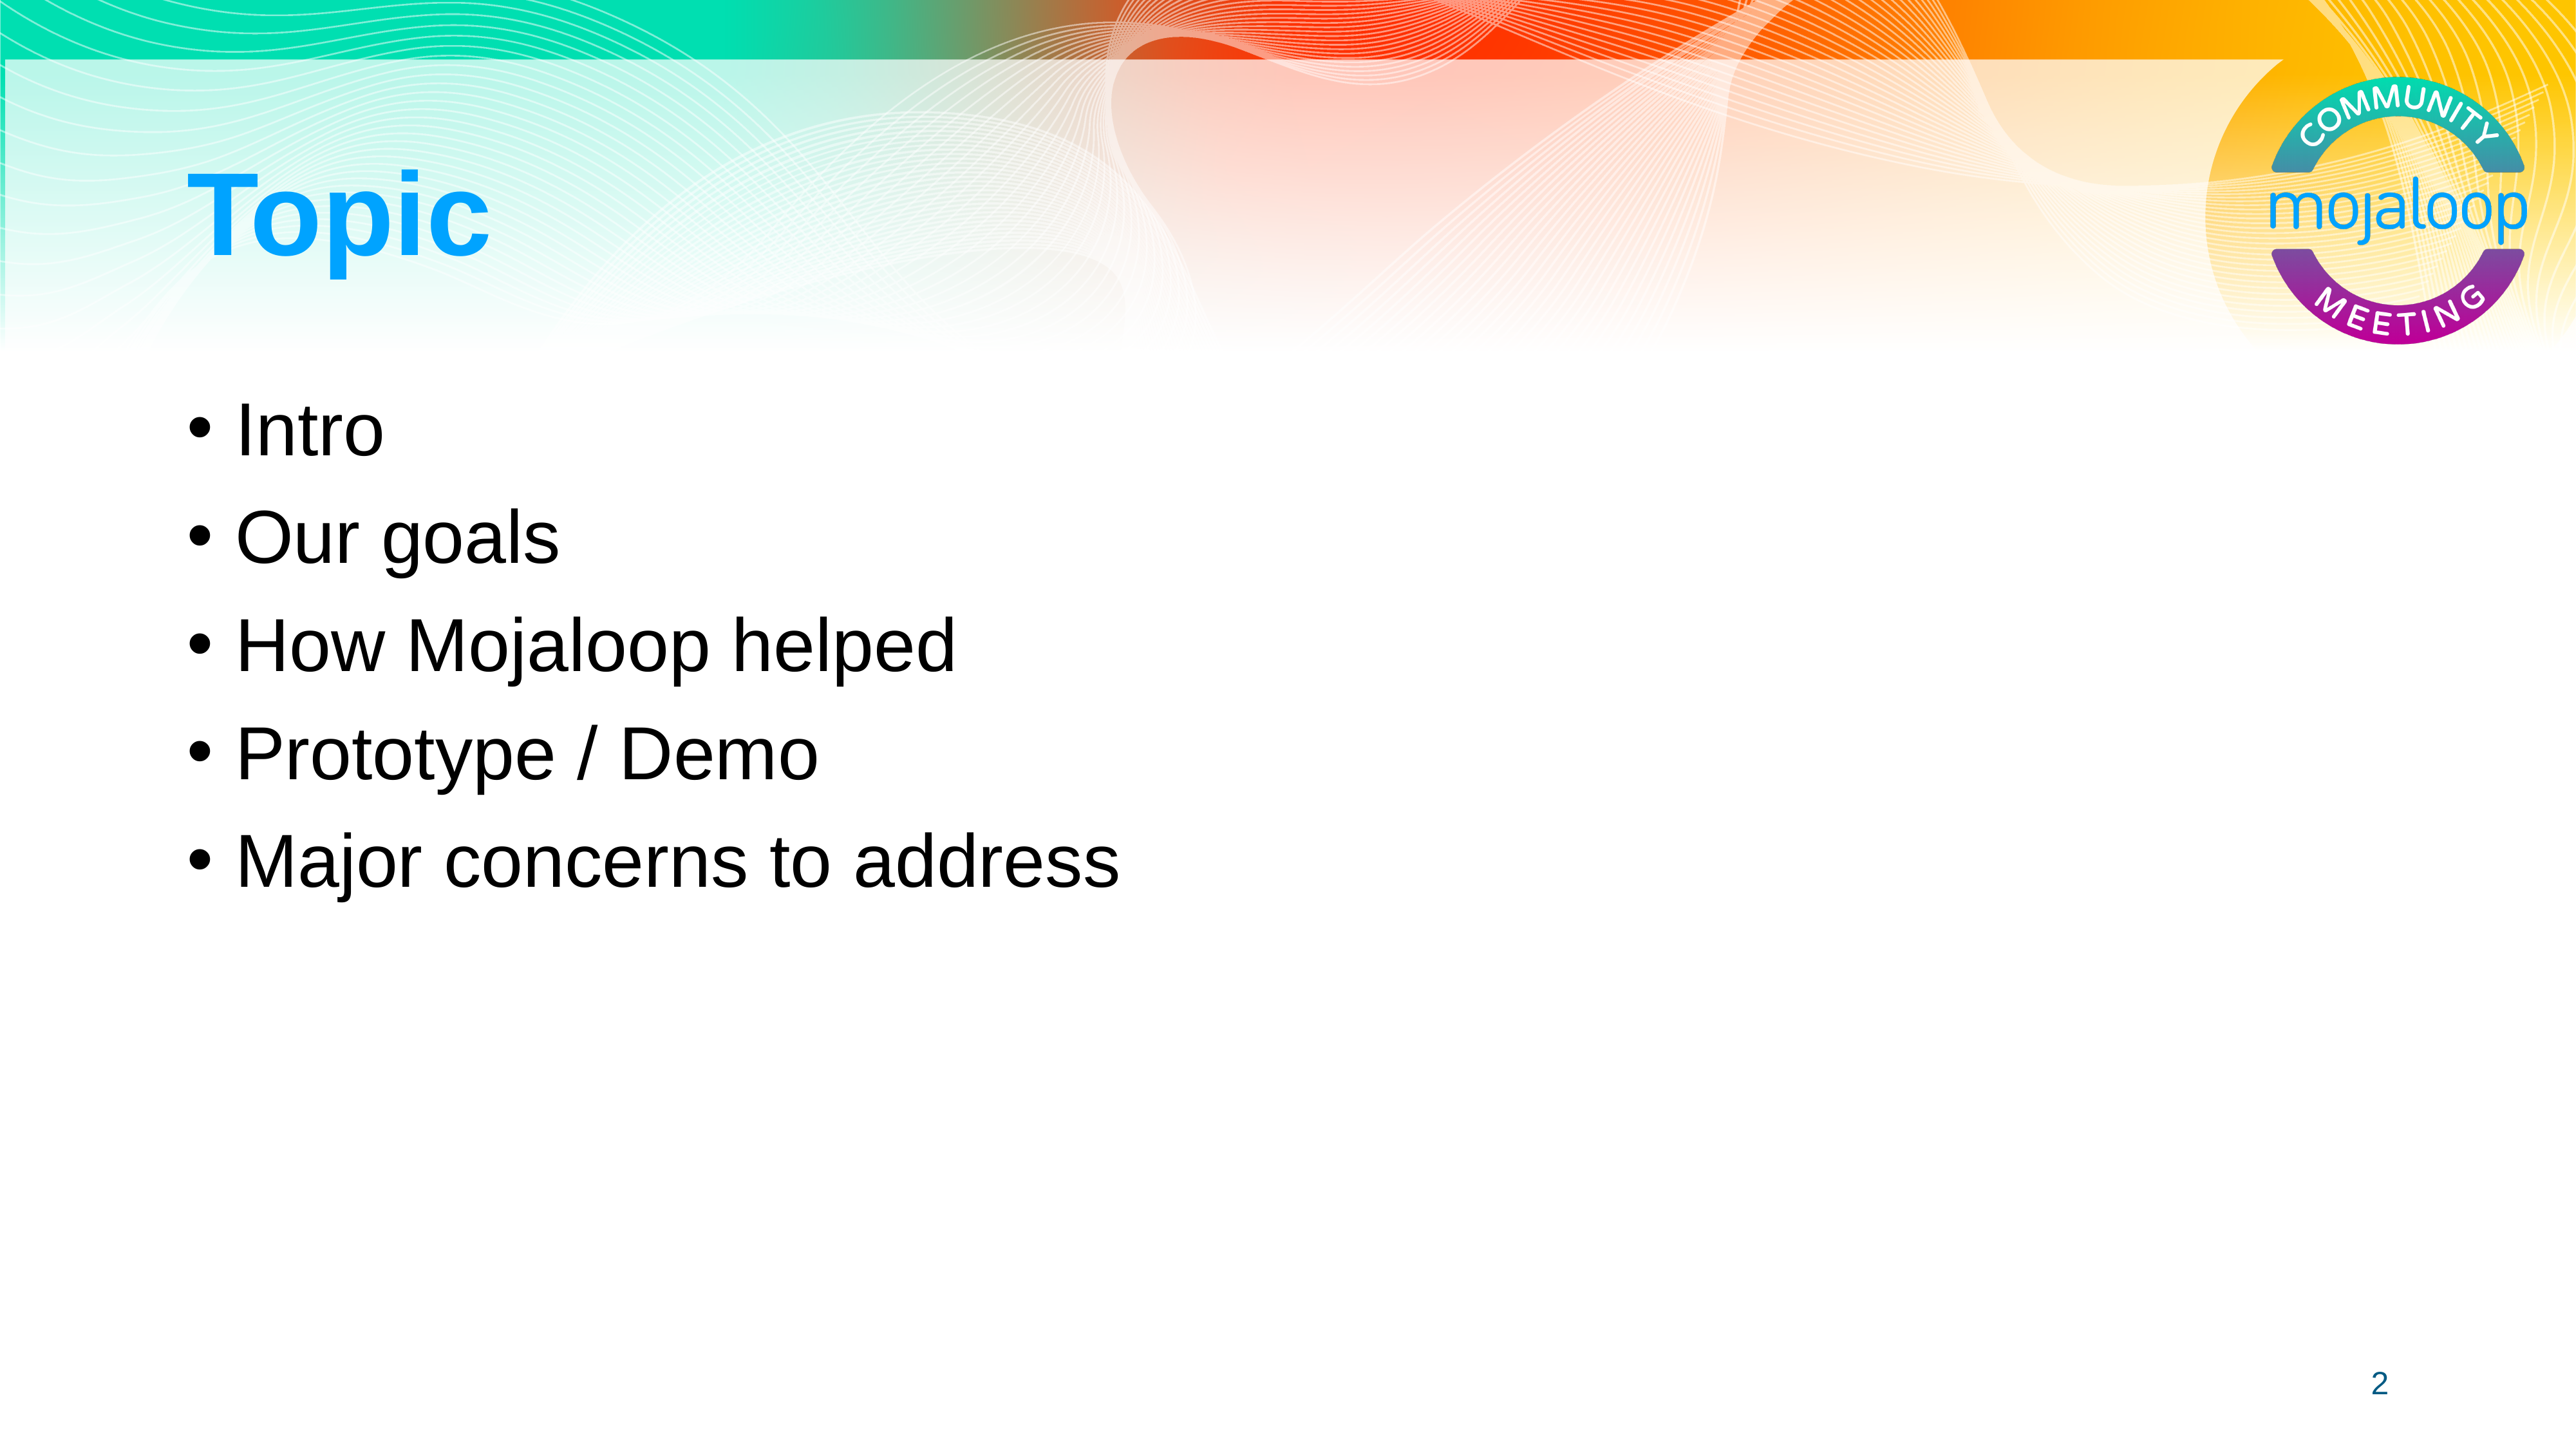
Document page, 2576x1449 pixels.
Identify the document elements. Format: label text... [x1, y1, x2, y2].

list Intro Our goals How Mojaloop helped Prototype / Demo Major concerns to address [177, 385, 2399, 1305]
title Topic [177, 77, 2170, 357]
picture [0, 0, 2576, 1449]
slide_number 2 [1819, 1343, 2399, 1421]
